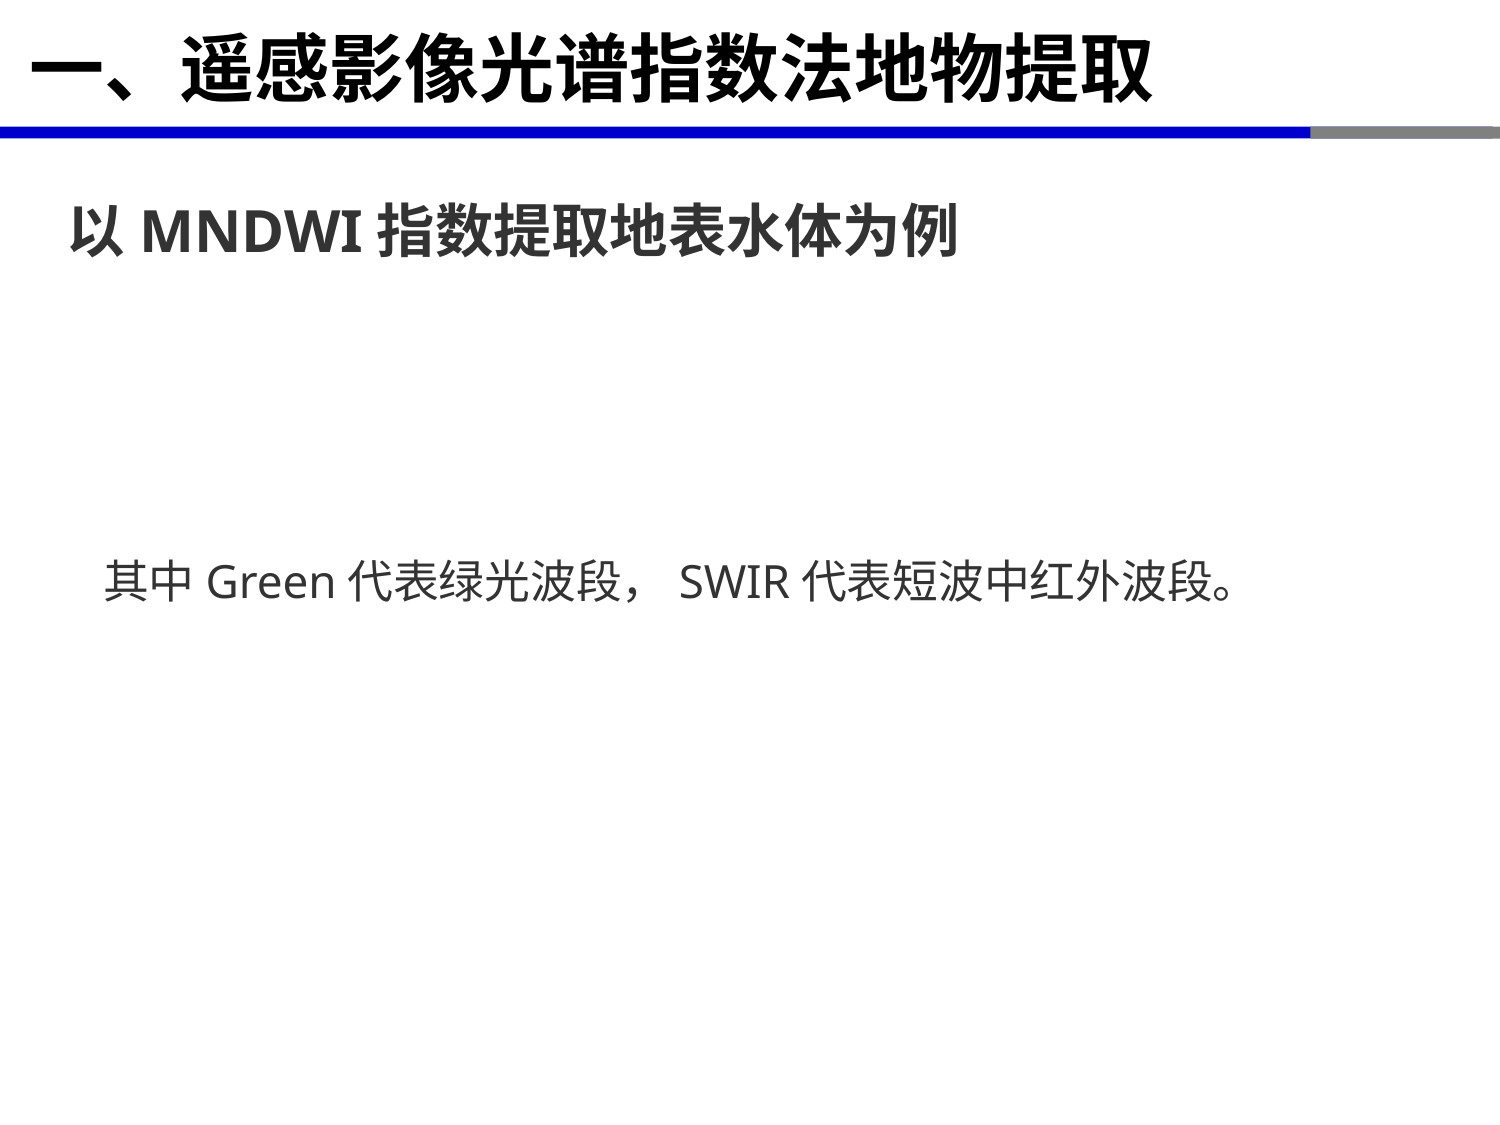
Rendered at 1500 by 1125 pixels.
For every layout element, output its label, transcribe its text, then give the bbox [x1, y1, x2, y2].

title 一、遥感影像光谱指数法地物提取 [0, 1, 1479, 132]
text_box 以MNDWI指数提取地表水体为例 [52, 152, 1234, 272]
